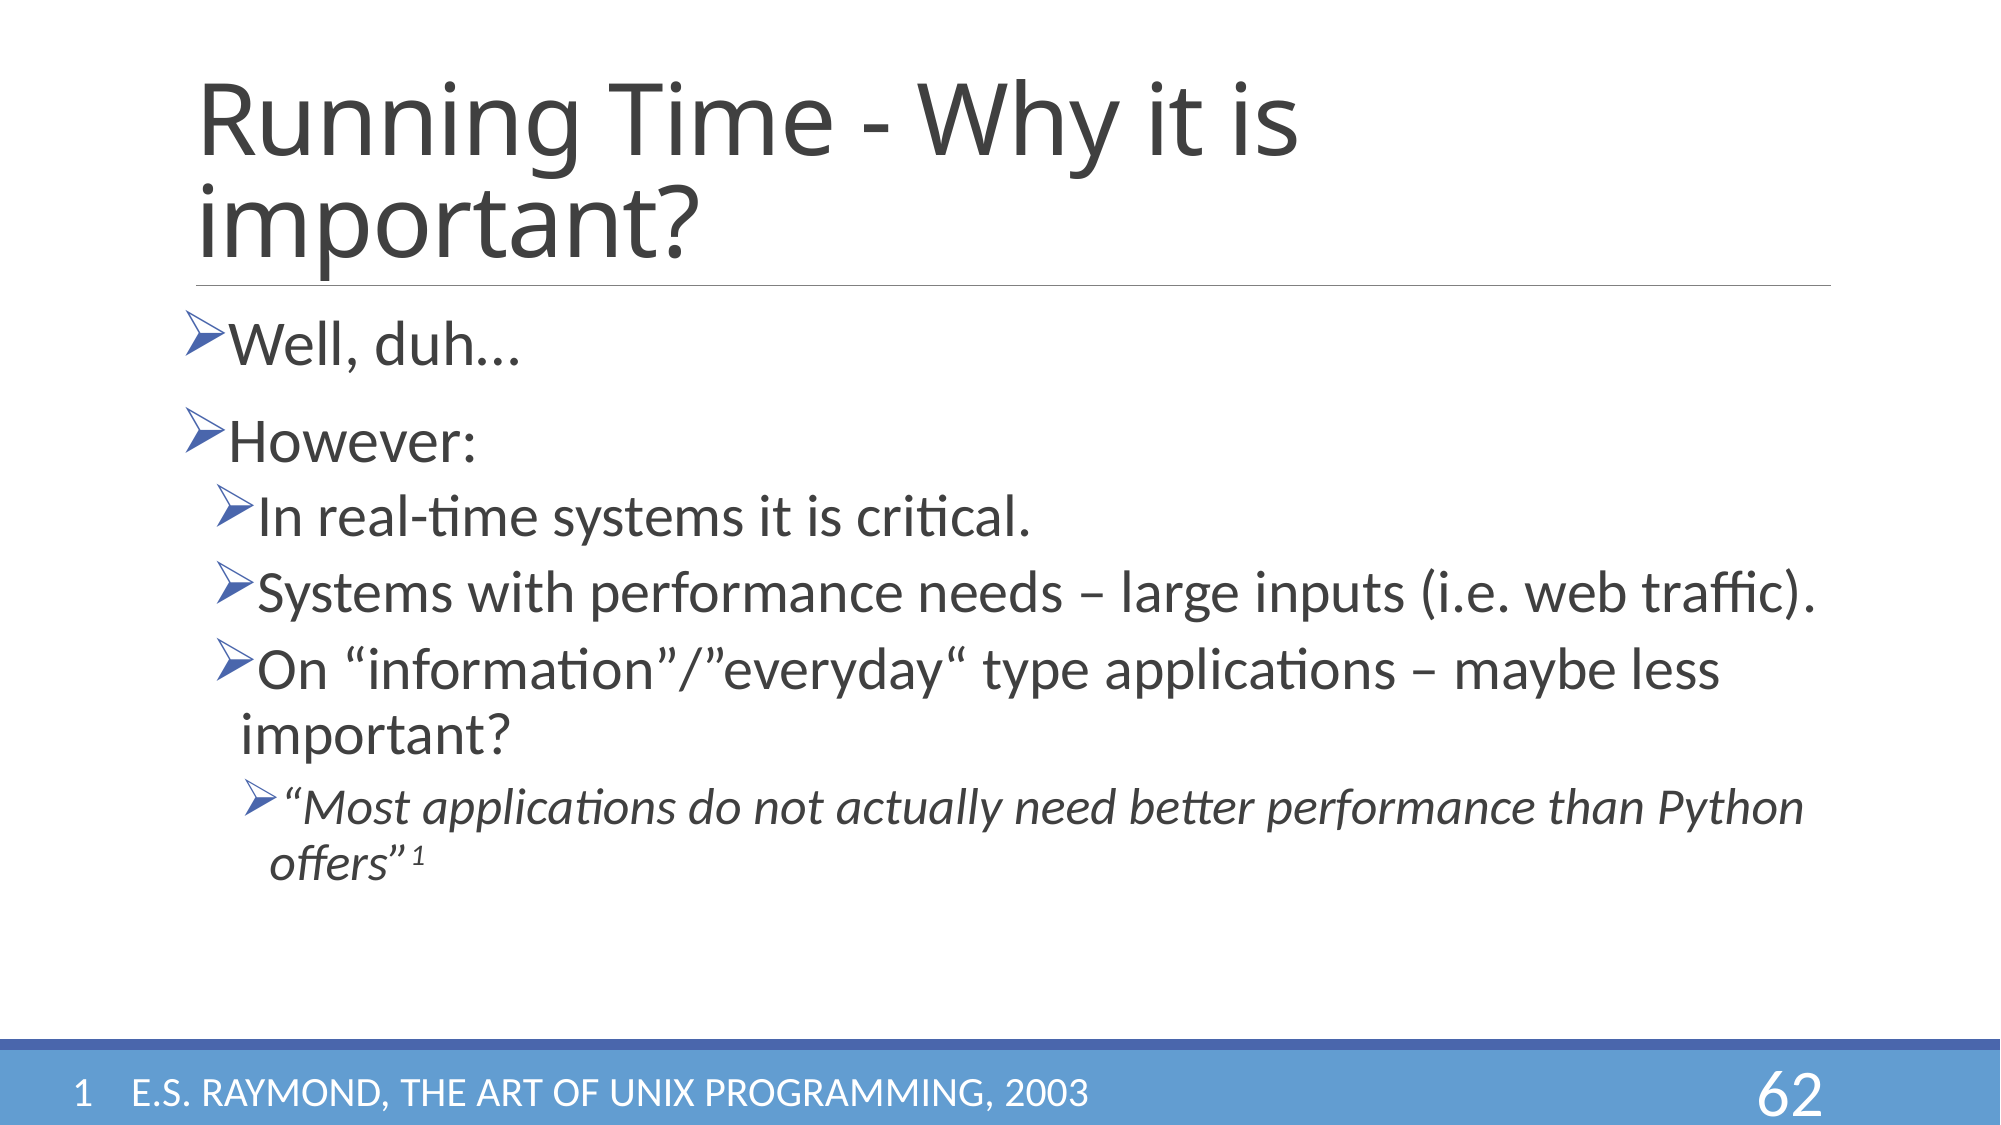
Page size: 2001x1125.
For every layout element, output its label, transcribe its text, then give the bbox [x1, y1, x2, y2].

list Well, duh… However: In real-time systems it is critical. Systems with performance needs – large inputs (i.e. web traffic). On “information”/”everyday“ type applications – maybe less important? “Most applications do not actually need better performance than Python offers”1 [180, 302, 1830, 963]
slide_number 62 [1715, 1059, 1840, 1120]
footer 1 E.s. Raymond, the art of unix programming, 2003 [57, 1059, 1715, 1120]
title Running Time - Why it is important? [180, 47, 1830, 285]
